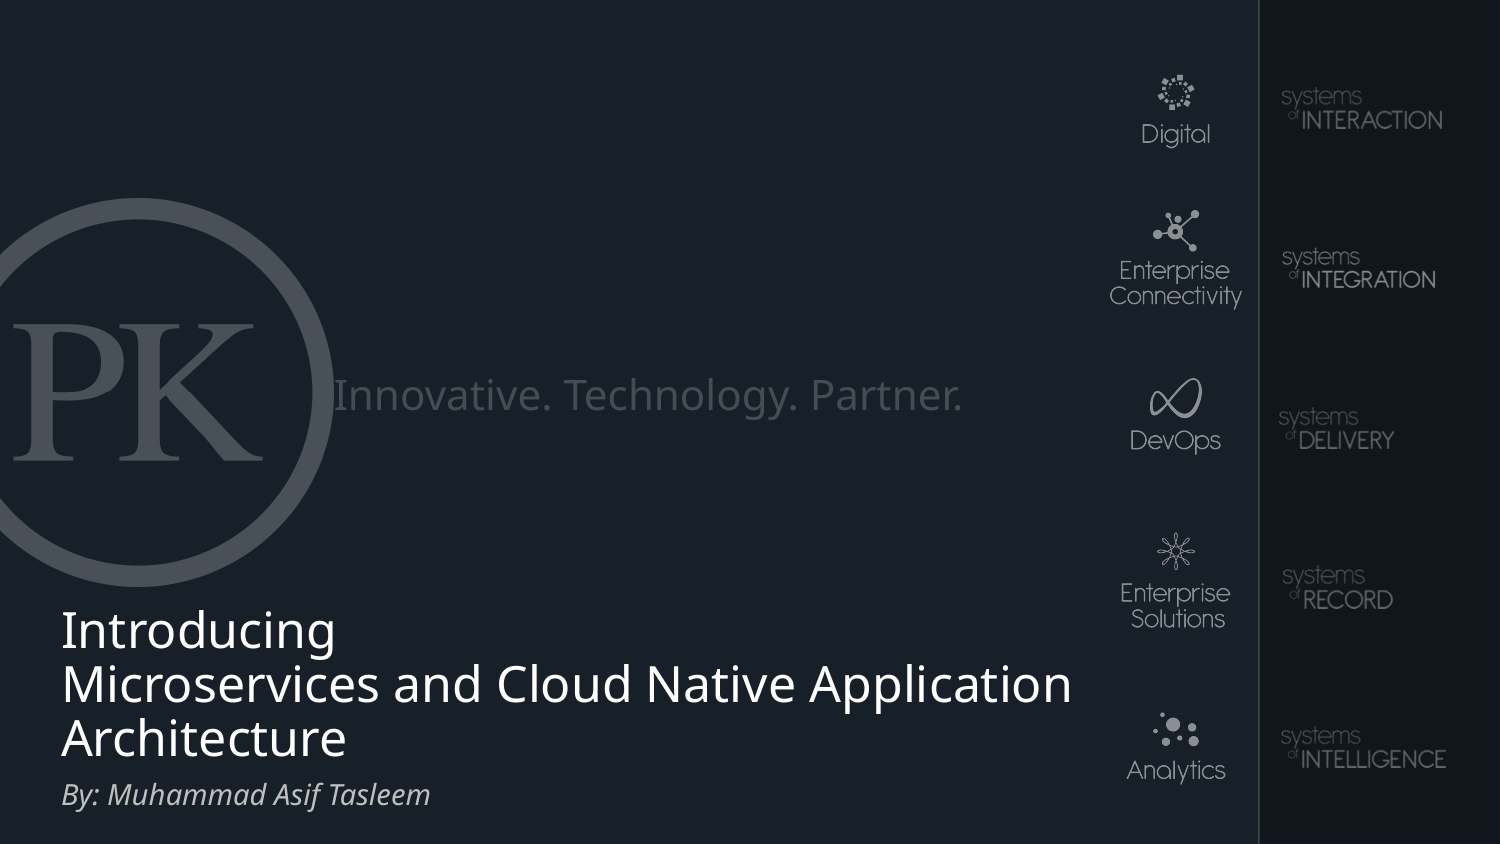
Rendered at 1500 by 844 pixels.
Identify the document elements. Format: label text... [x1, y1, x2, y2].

picture [1110, 46, 1242, 177]
picture [1279, 565, 1398, 609]
picture [1279, 246, 1440, 290]
picture [1110, 183, 1242, 314]
picture [1110, 505, 1242, 637]
picture [1110, 352, 1242, 484]
picture [1279, 726, 1446, 768]
picture [1110, 683, 1242, 814]
subtitle By: Muhammad Asif Tasleem [46, 774, 1066, 814]
title Introducing Microservices and Cloud Native Application Architecture [46, 503, 1100, 844]
picture [1279, 87, 1446, 129]
picture [1279, 407, 1400, 449]
